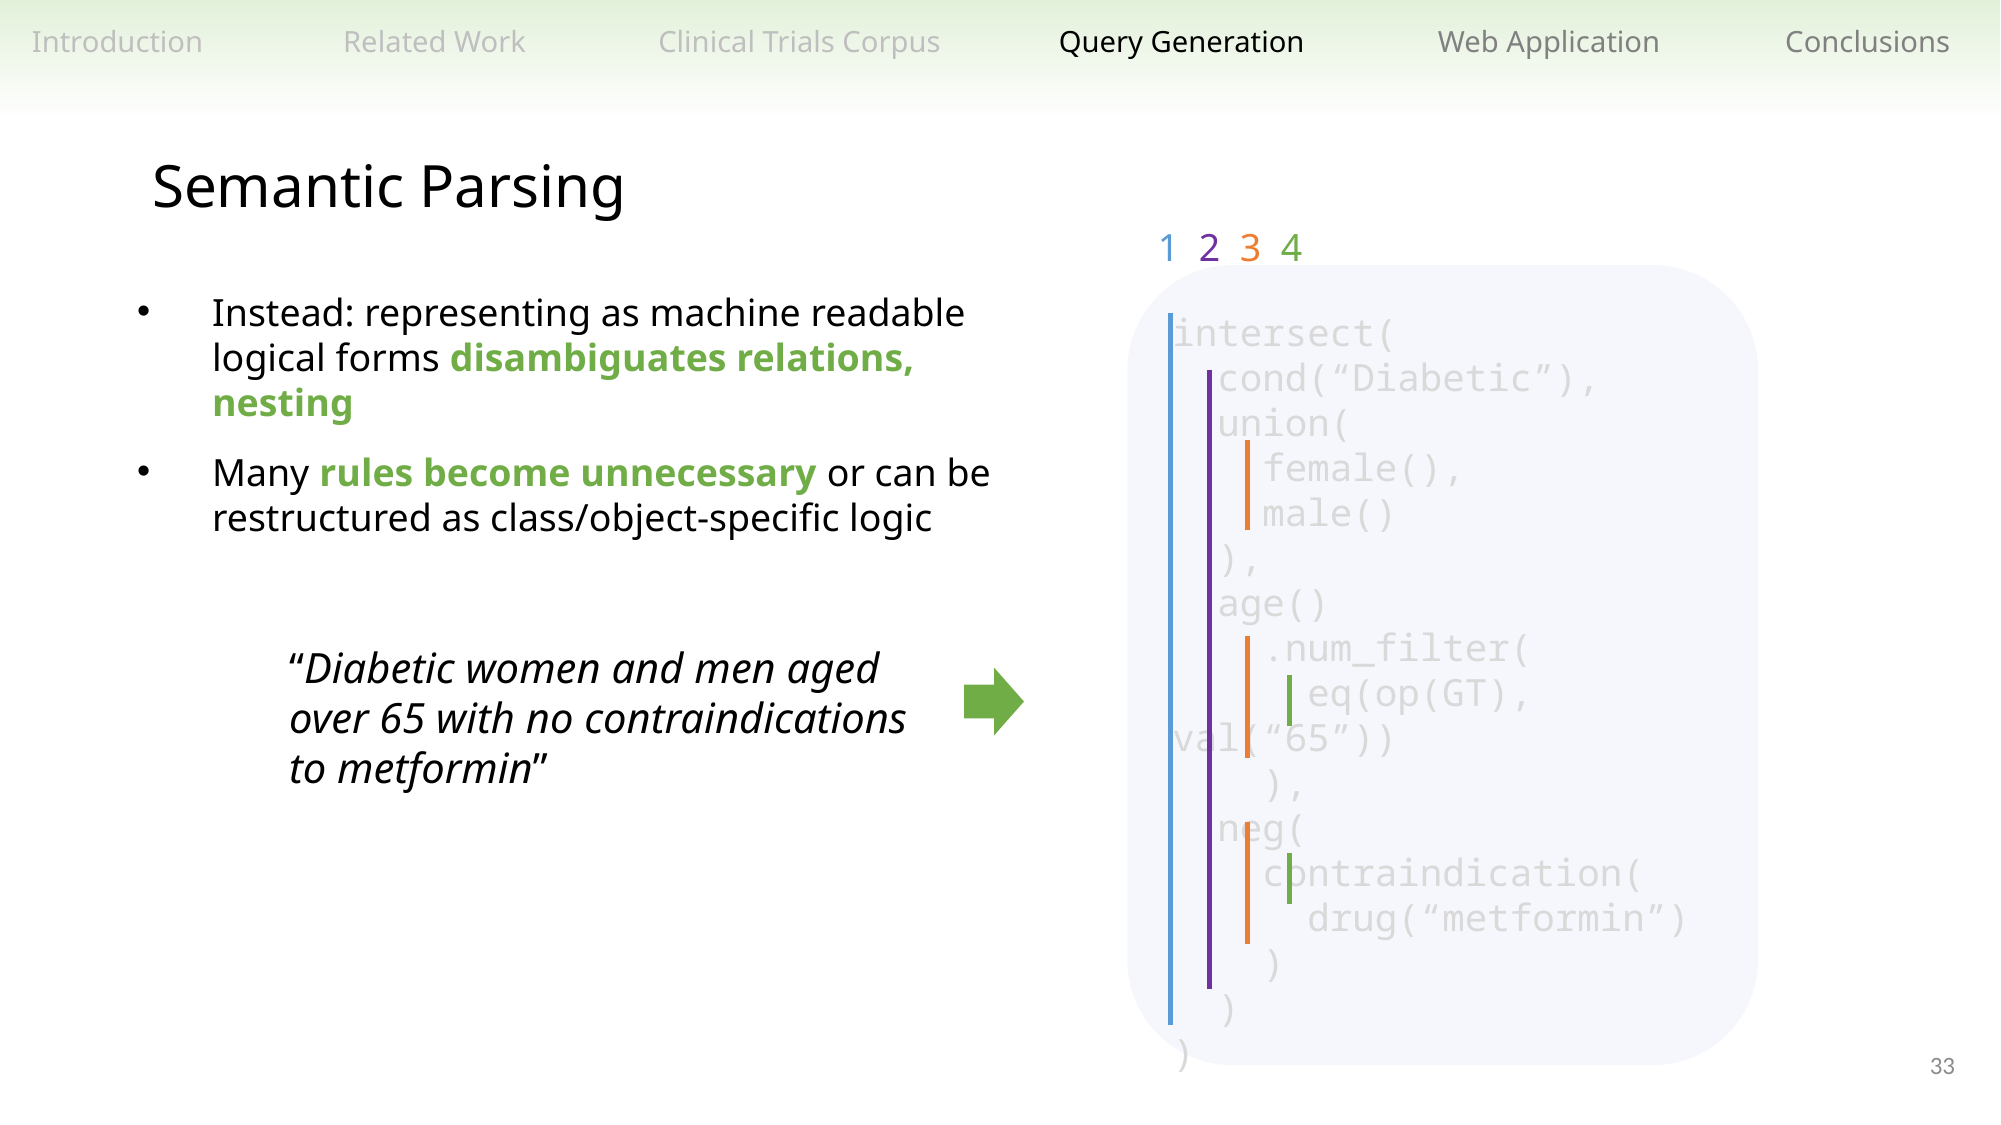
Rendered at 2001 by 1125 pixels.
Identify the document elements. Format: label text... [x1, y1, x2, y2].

slide_number 33 [1520, 1035, 1971, 1096]
text_box [963, 664, 1026, 739]
text_box Semantic Parsing [137, 141, 1723, 227]
text_box 1 2 3 4 [1143, 216, 1327, 265]
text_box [24, 15, 1963, 67]
text_box Instead: representing as machine readable logical forms disambiguates relations, nesting Many rules become unnecessary or can be restructured as class/object-specific logic [122, 281, 1024, 546]
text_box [1127, 265, 1769, 1066]
text_box “Diabetic women and men aged over 65 with no contraindications to metformin” [274, 634, 940, 800]
